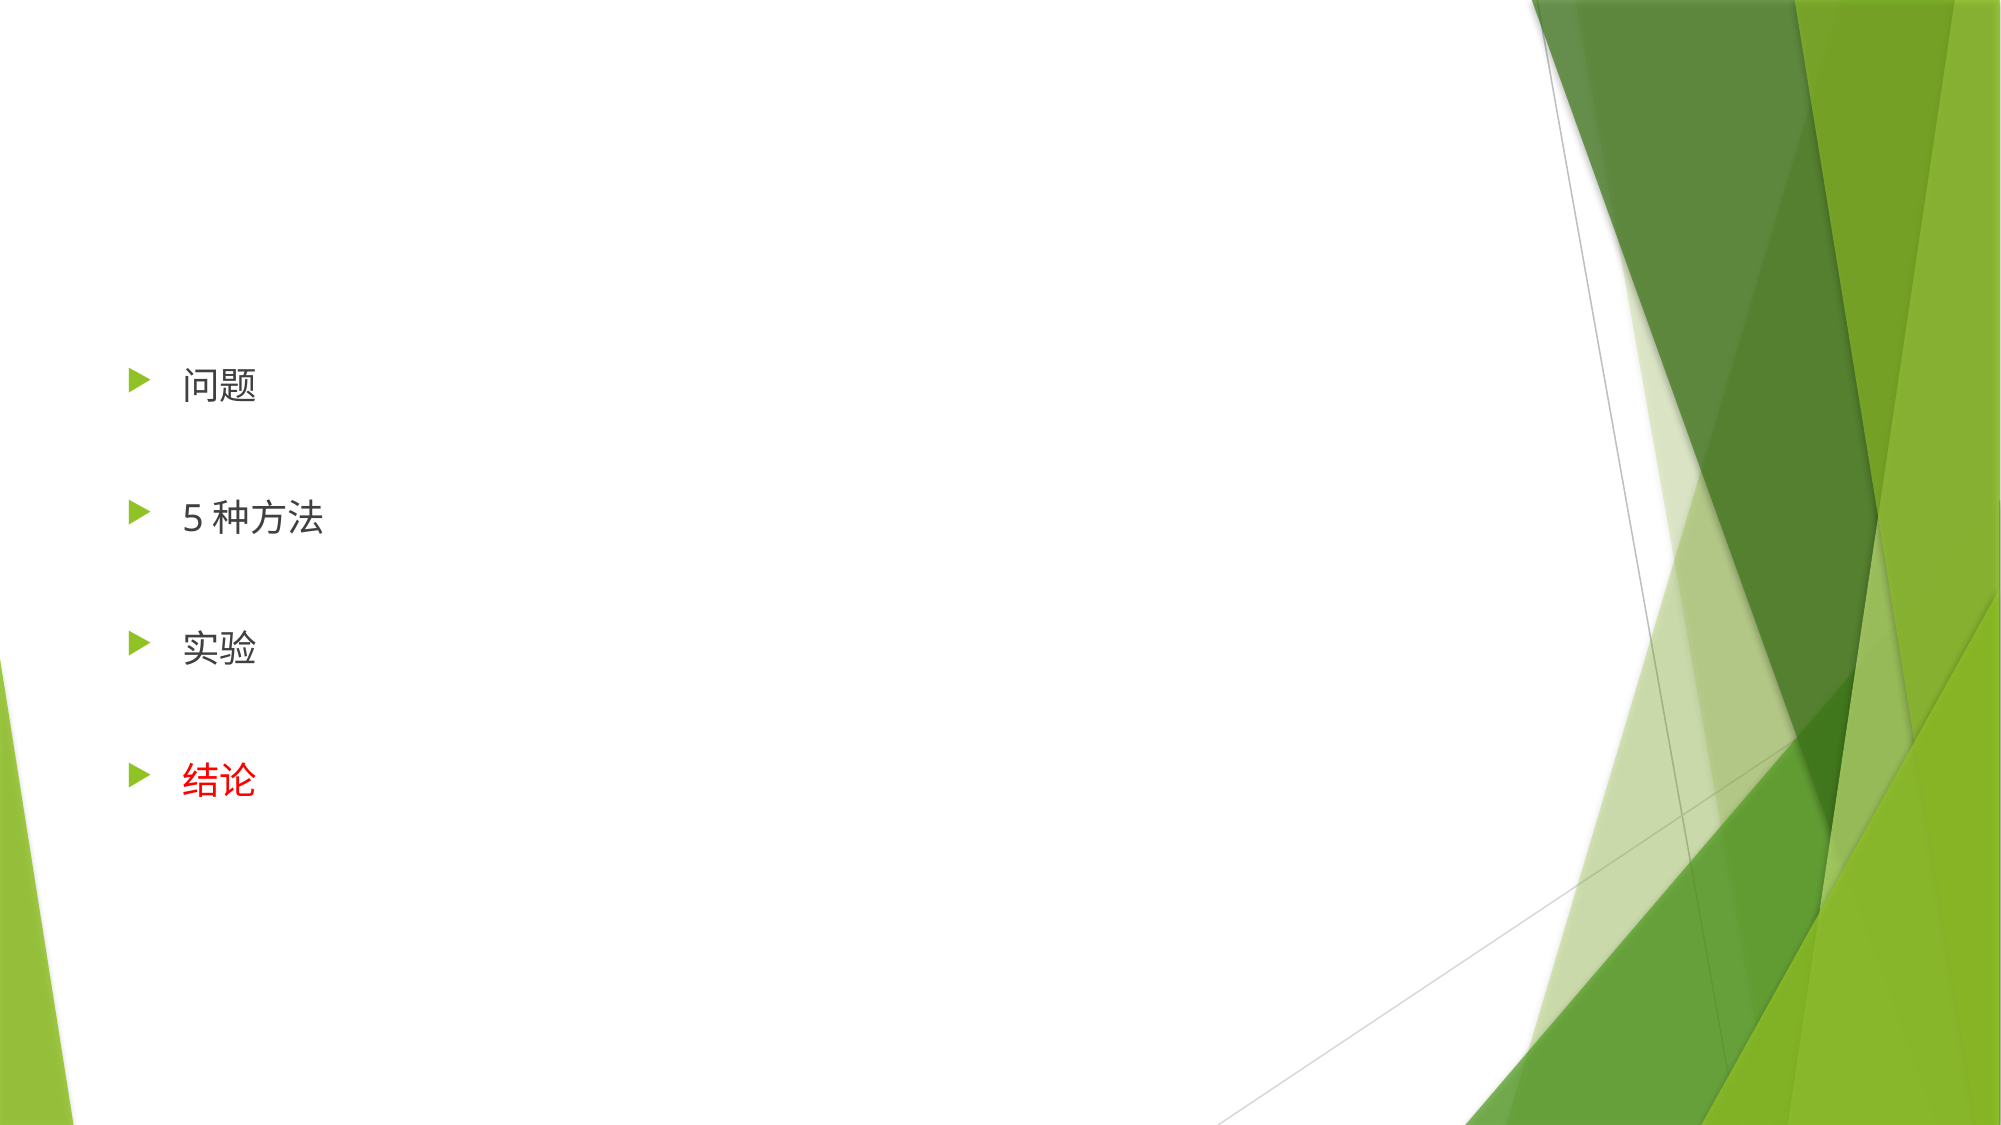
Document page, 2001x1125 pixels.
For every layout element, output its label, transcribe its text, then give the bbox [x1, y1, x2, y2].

list 问题 5种方法 实验 结论 [111, 354, 1522, 992]
